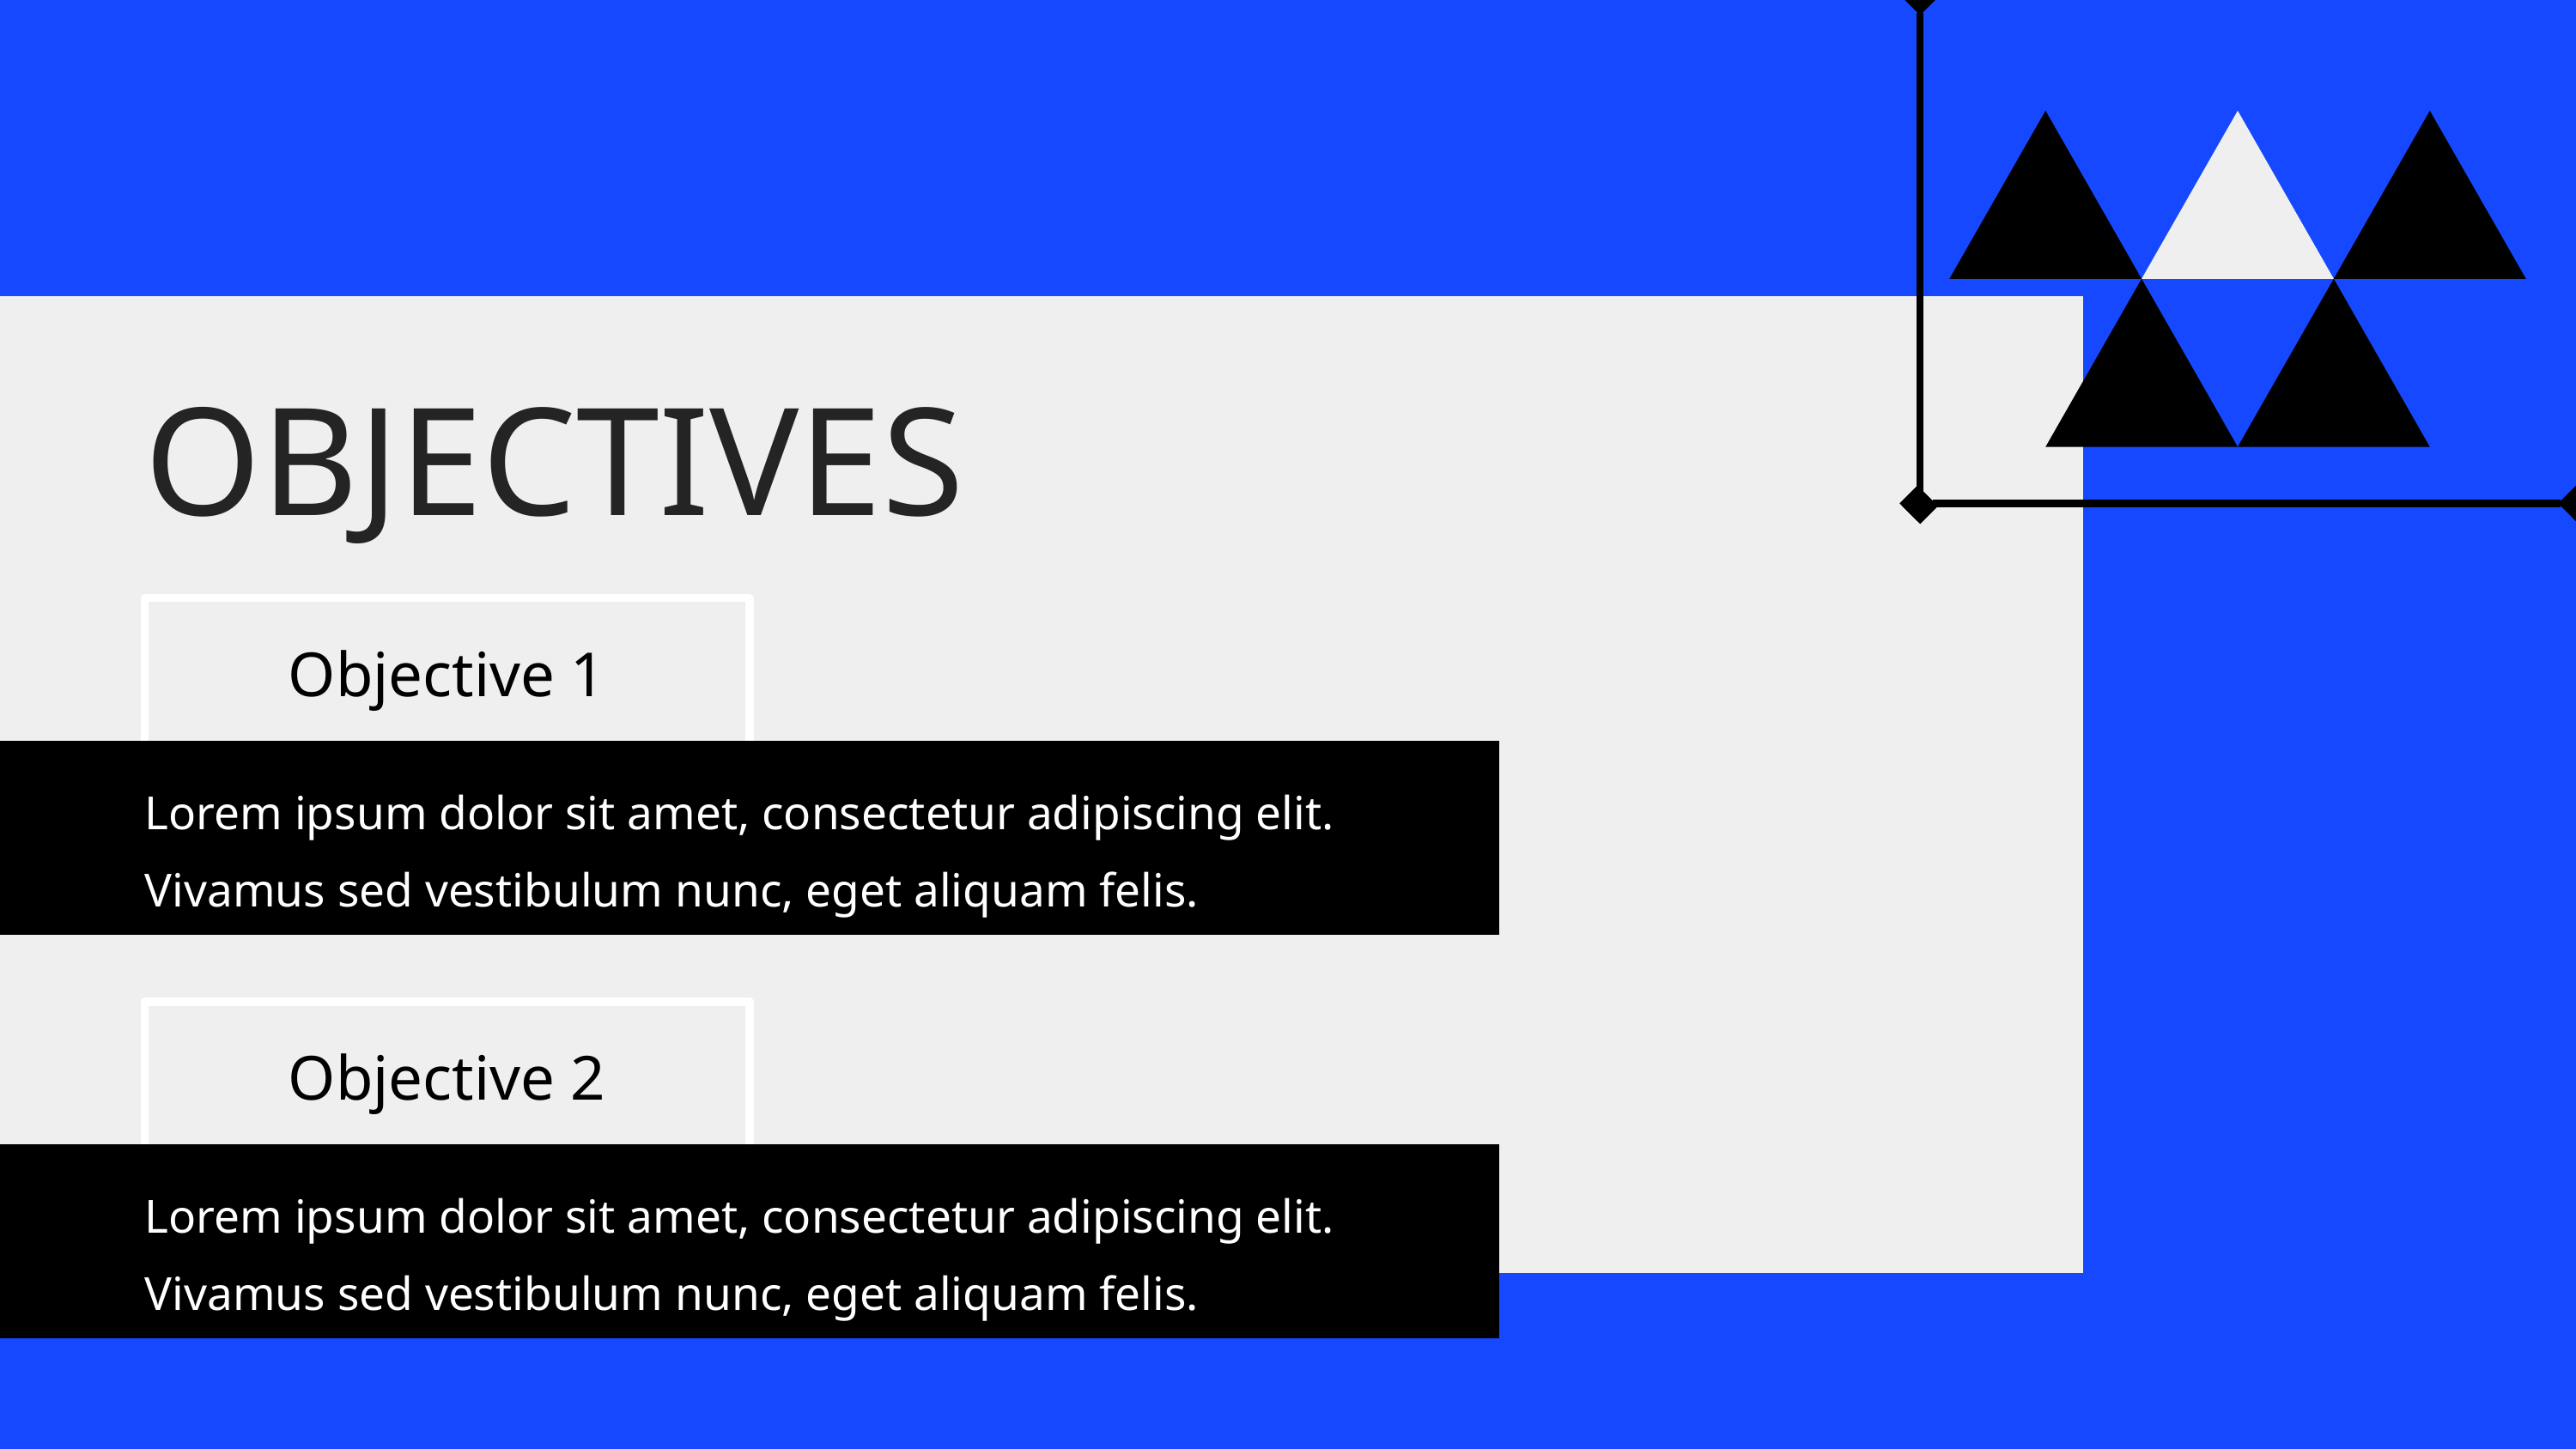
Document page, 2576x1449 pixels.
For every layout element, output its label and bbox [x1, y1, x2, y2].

text_box [1917, 0, 2576, 506]
text_box [0, 1117, 1500, 1449]
text_box [144, 569, 750, 712]
text_box [0, 713, 1500, 1116]
text_box [0, 269, 2084, 1274]
